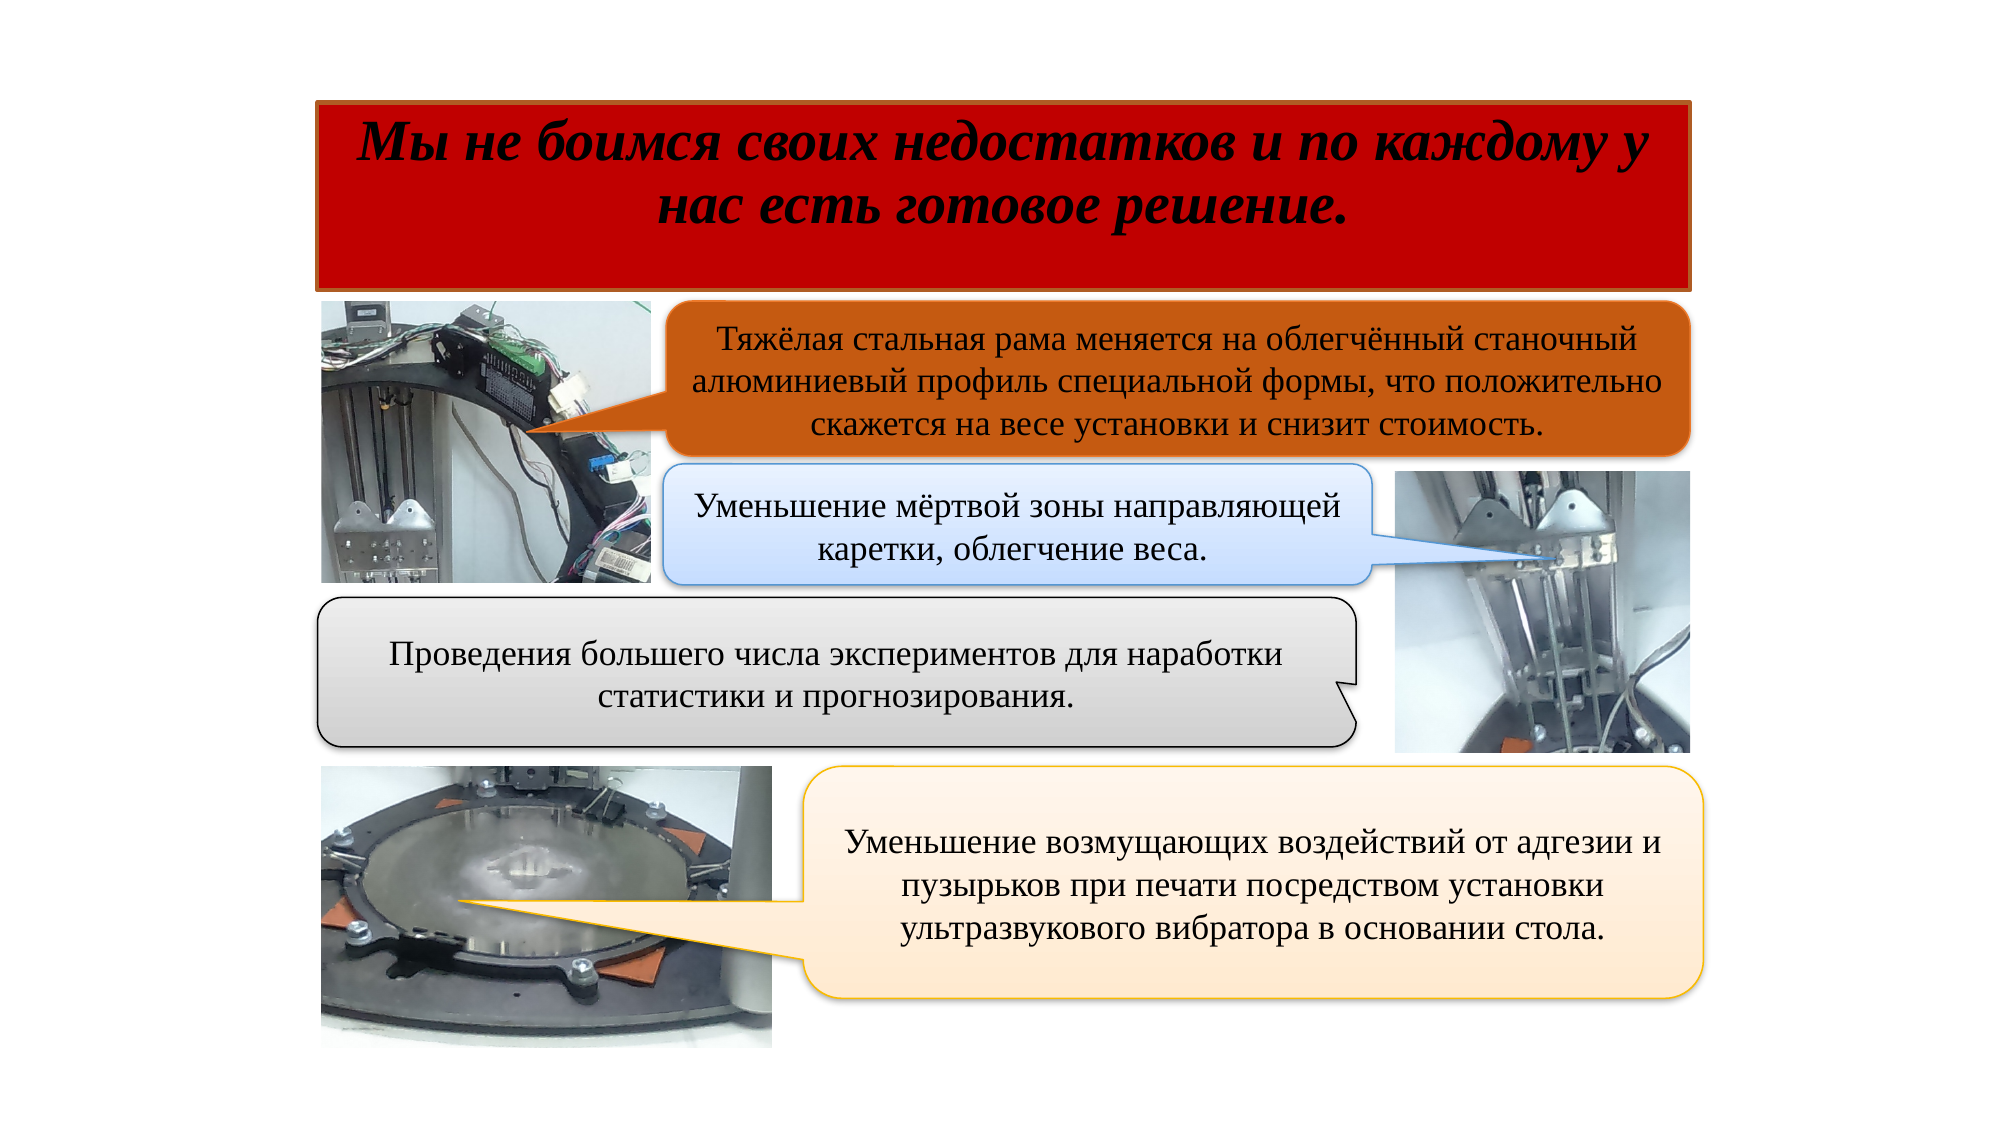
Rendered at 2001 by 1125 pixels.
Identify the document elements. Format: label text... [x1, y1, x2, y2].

text_box Уменьшение возмущающих воздействий от адгезии и пузырьков при печати посредством установки ультразвукового вибратора в основании стола. [777, 765, 1705, 1000]
text_box Проведения большего числа экспериментов для наработки статистики и прогнозирования. [316, 596, 1357, 748]
picture [1394, 470, 1691, 753]
list Мы не боимся своих недостатков и по каждому у нас есть готовое решение. [315, 100, 1692, 292]
text_box Уменьшение мёртвой зоны направляющей каретки, облегчение веса. [662, 462, 1389, 586]
picture [320, 300, 651, 583]
picture [320, 766, 772, 1048]
text_box Тяжёлая стальная рама меняется на облегчённый станочный алюминиевый профиль специальной формы, что положительно скажется на весе установки и снизит стоимость. [656, 300, 1691, 457]
